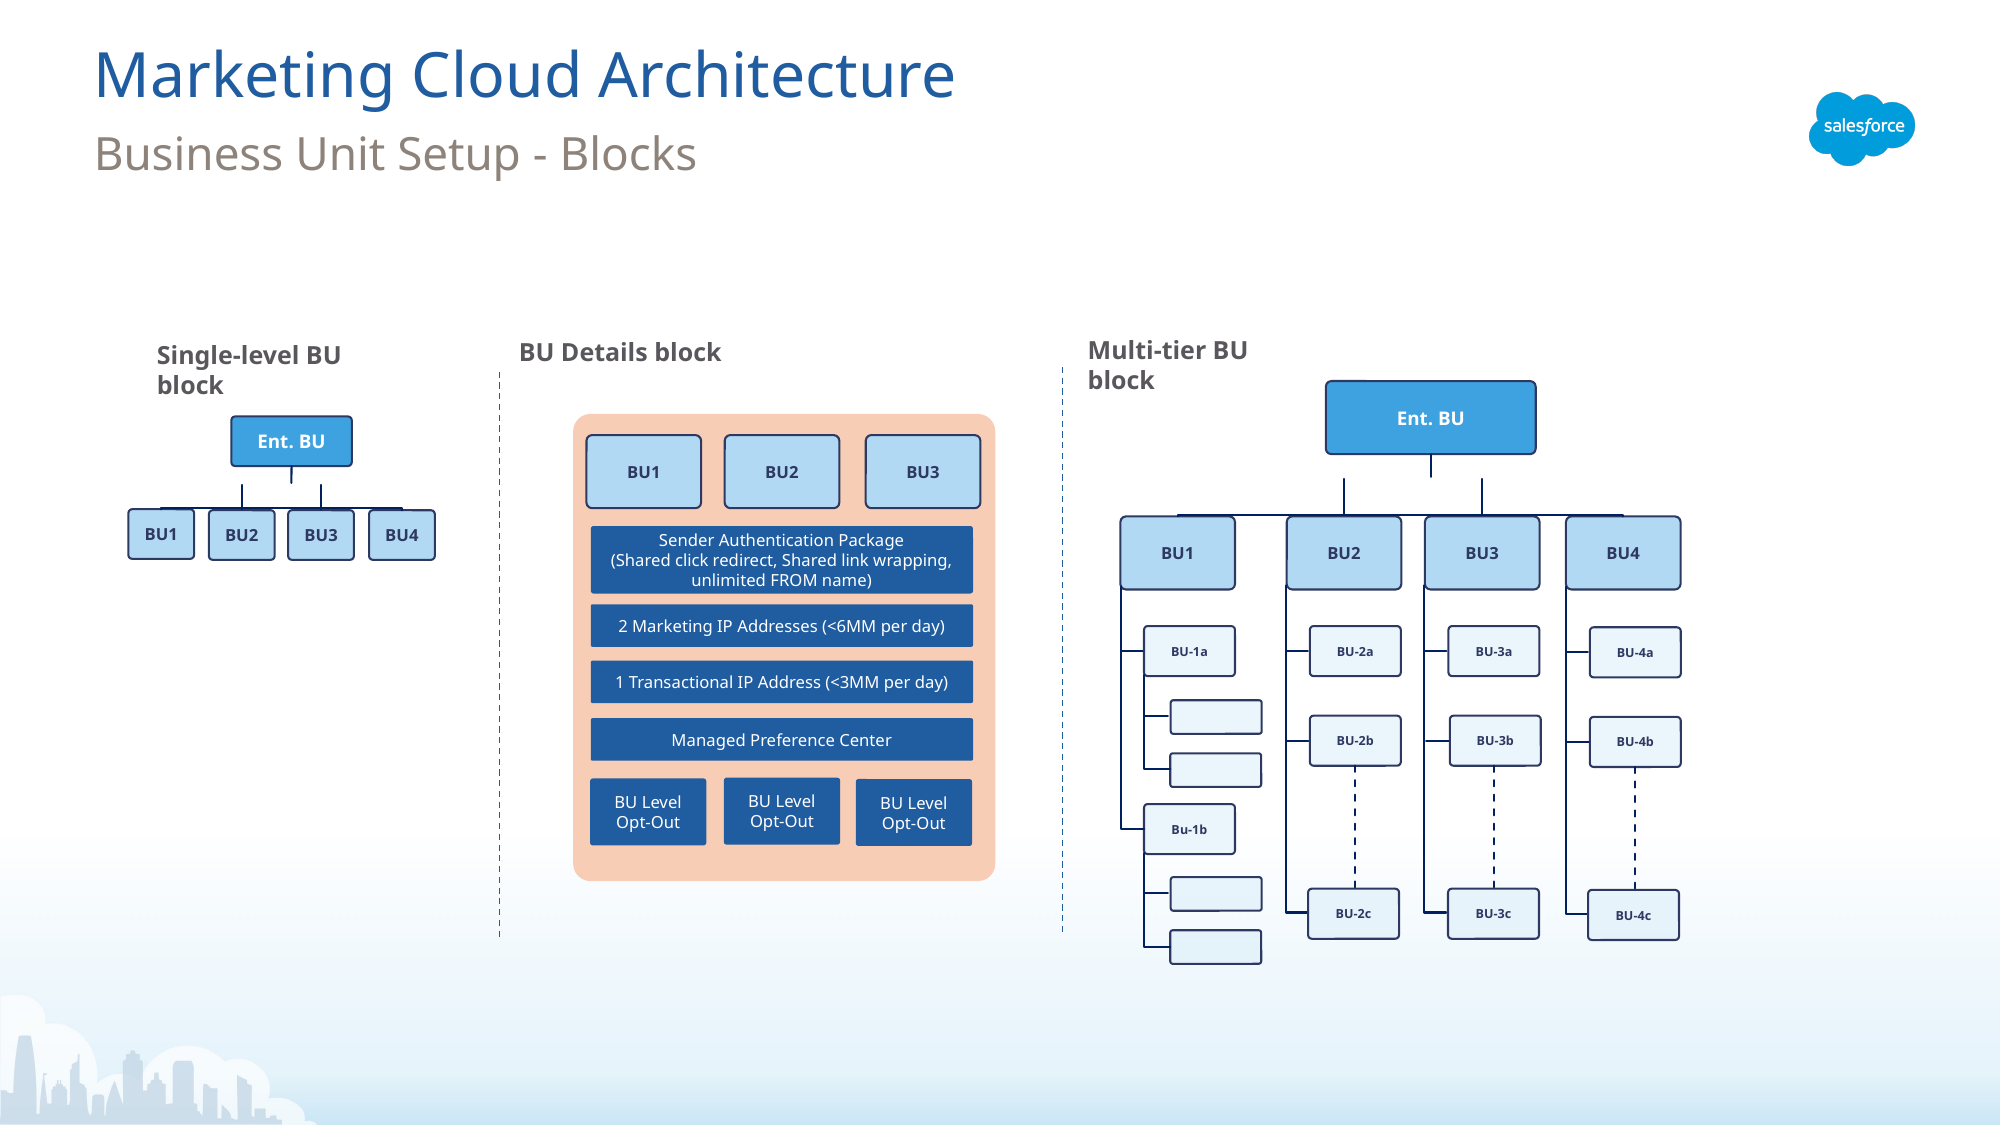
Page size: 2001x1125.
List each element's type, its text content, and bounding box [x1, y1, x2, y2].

text_box BU Details block [518, 336, 726, 367]
text_box Single-level BU block [156, 339, 384, 400]
text_box Multi-tier BU block [1087, 334, 1315, 395]
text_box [128, 416, 436, 561]
list Business Unit Setup - Blocks [93, 124, 1907, 181]
title Marketing Cloud Architecture [93, 10, 1907, 112]
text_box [1120, 380, 1681, 964]
picture [0, 0, 2000, 1125]
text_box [572, 413, 996, 882]
